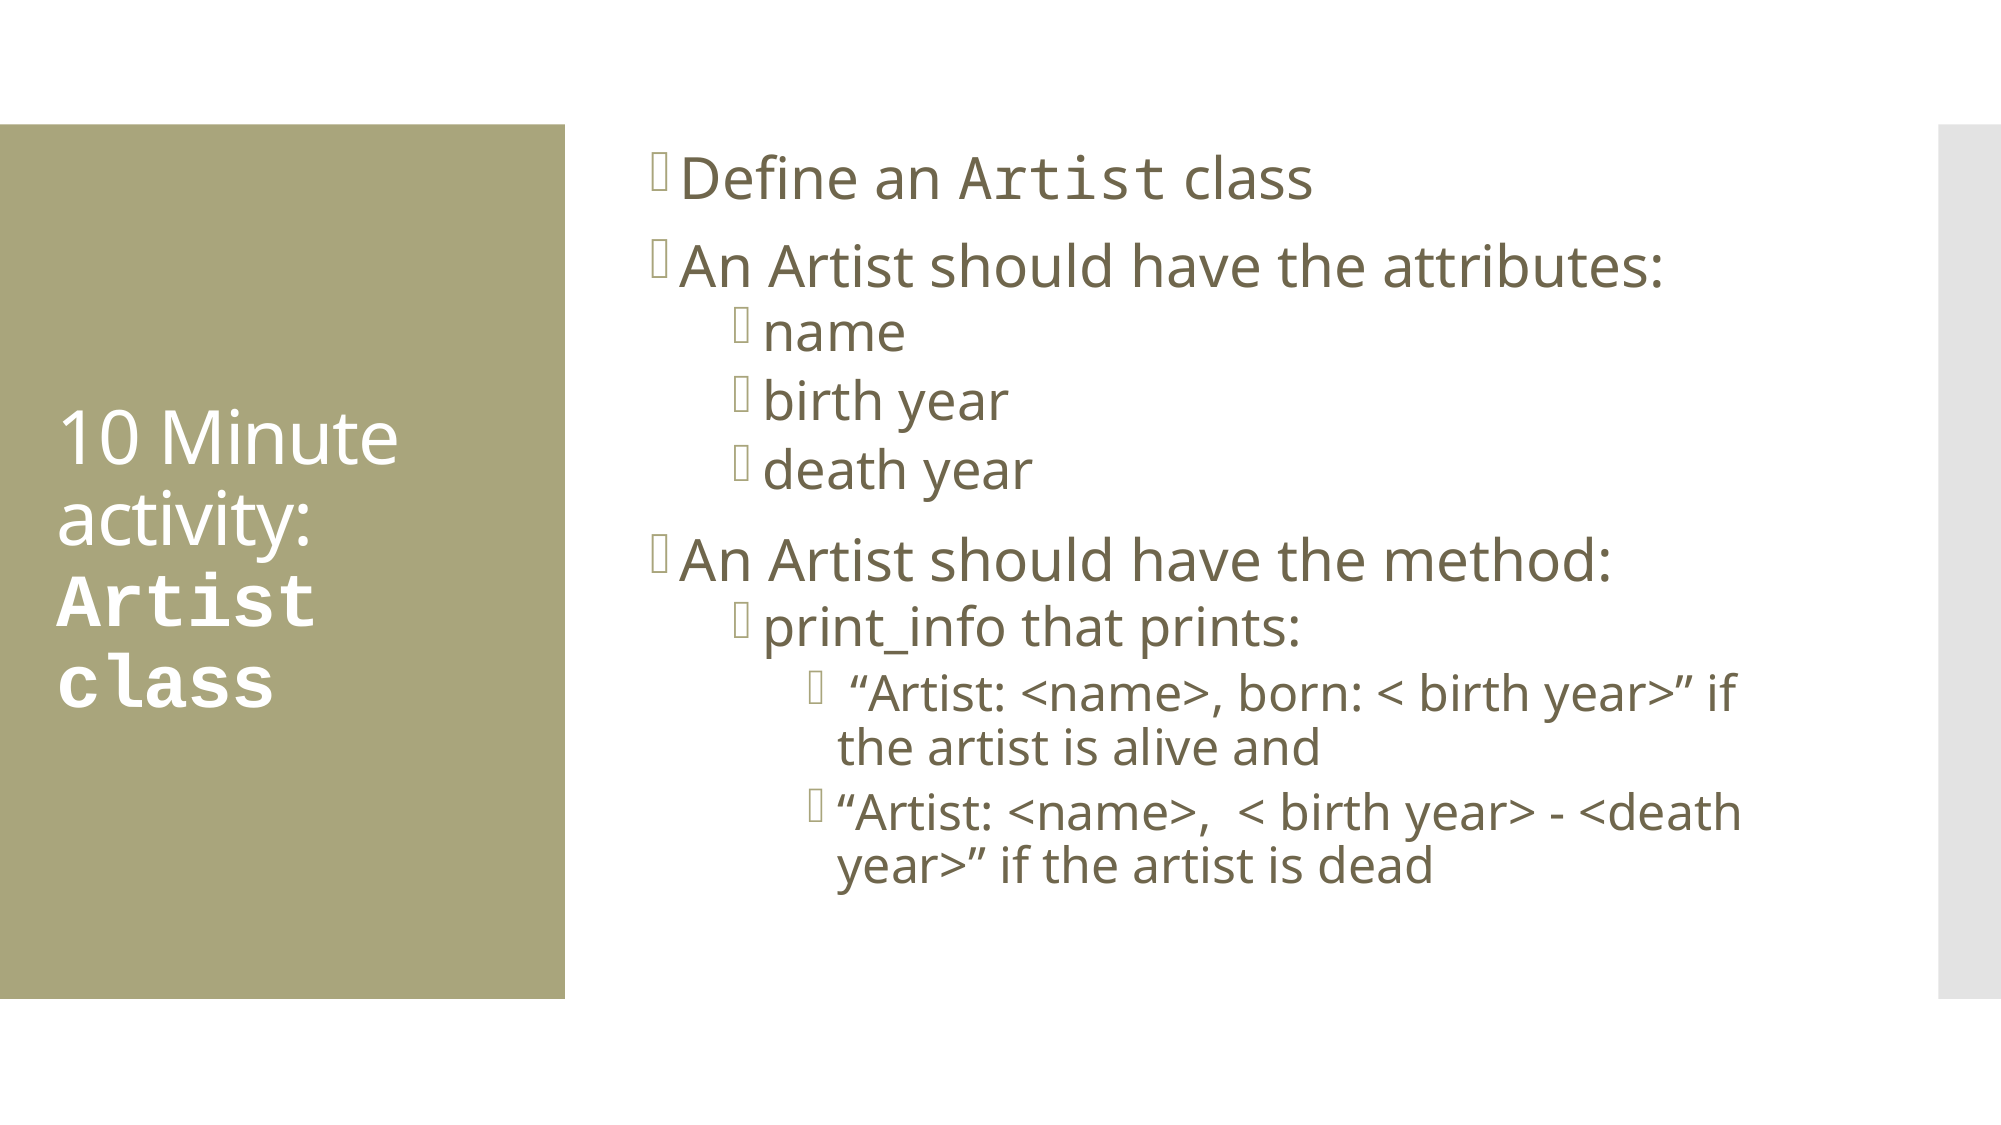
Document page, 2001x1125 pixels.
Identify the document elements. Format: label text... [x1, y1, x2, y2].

title 10 Minute activity: Artist class [41, 184, 525, 940]
list Define an Artist class An Artist should have the attributes: name birth year death year An Artist should have the method: print_info that prints: “Artist: <name>, born: < birth year>” if the artist is alive and “Artist: <name>, < birth year> - <death year>” if the artist is dead [634, 141, 1835, 982]
